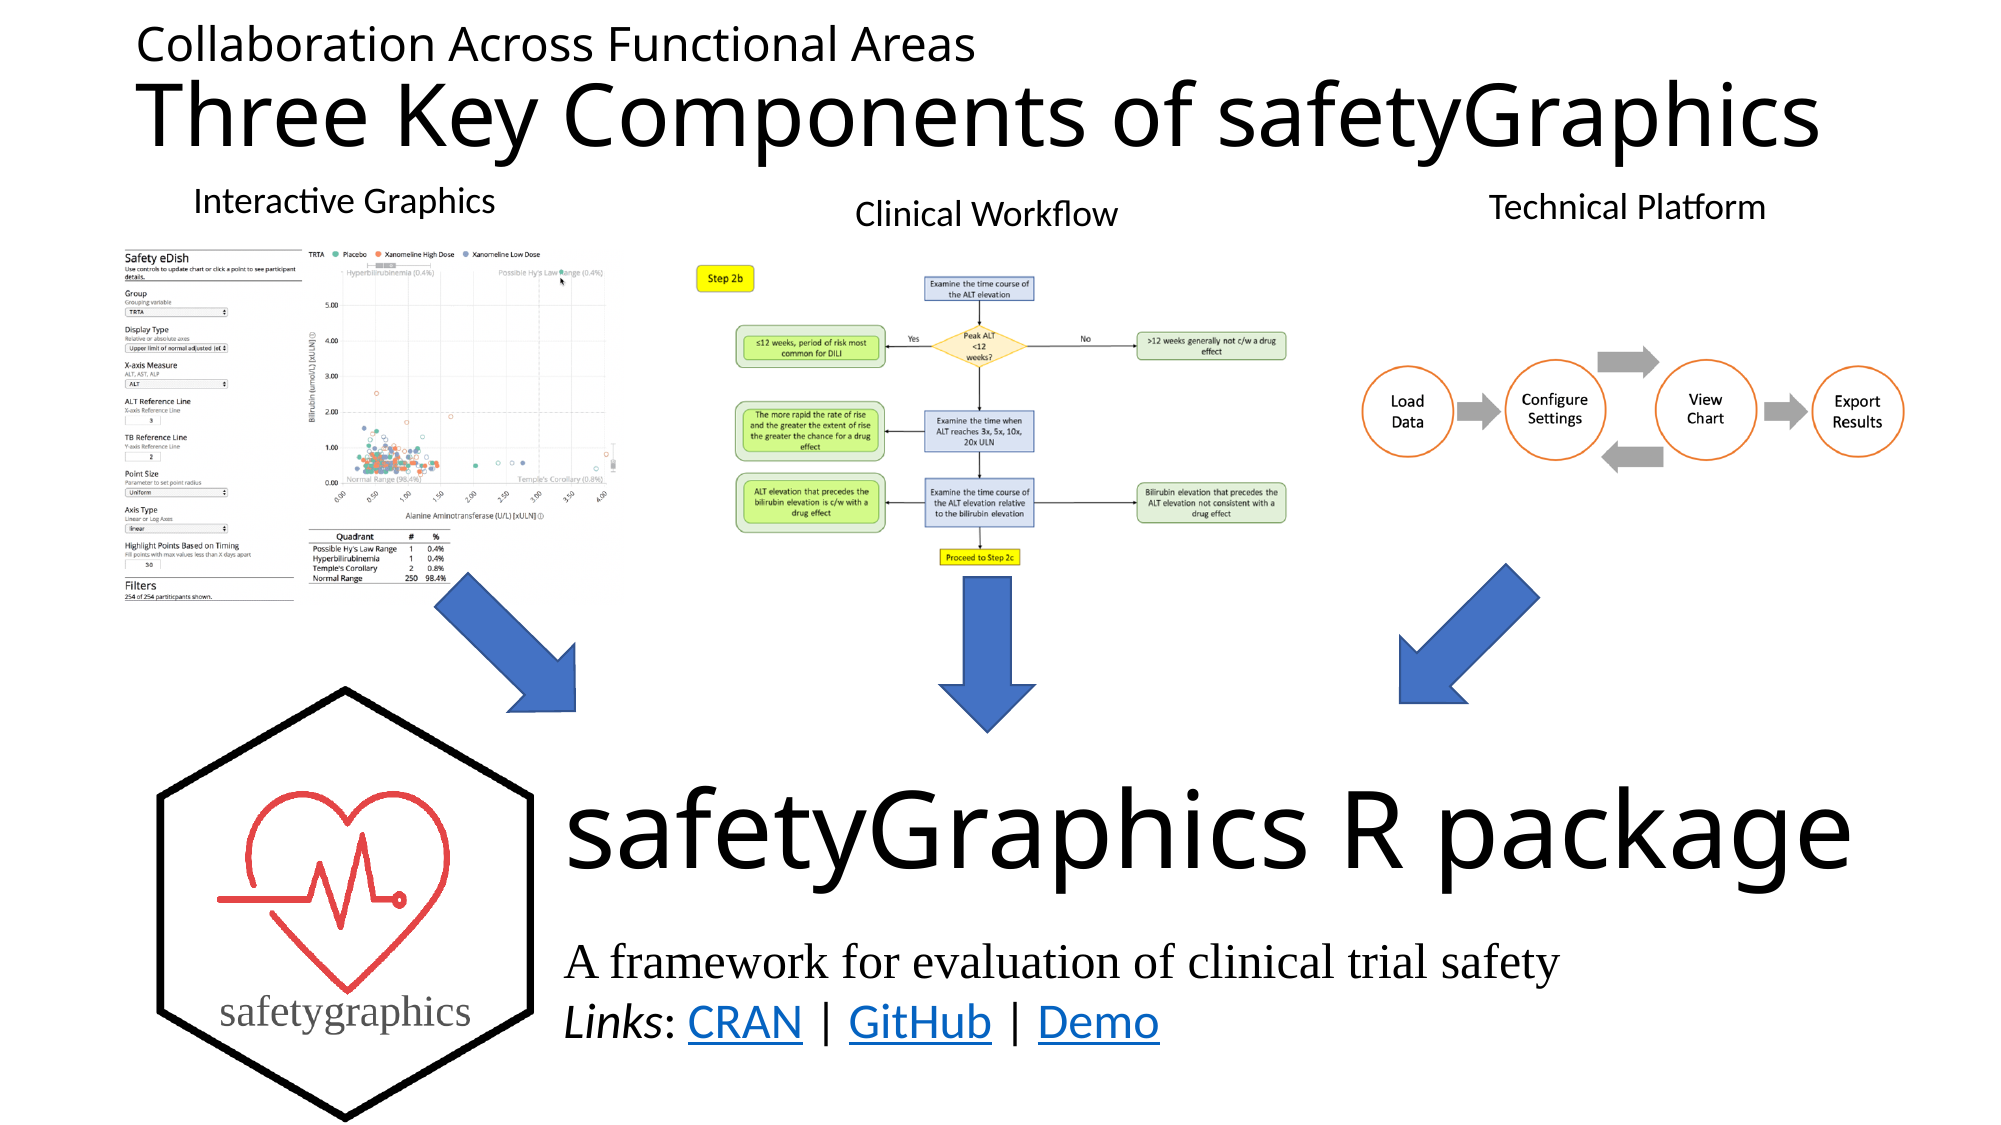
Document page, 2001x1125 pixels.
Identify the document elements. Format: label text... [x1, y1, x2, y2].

text_box Collaboration Across Functional Areas Three Key Components of safetyGraphics [120, 0, 1887, 186]
text_box [1398, 562, 1541, 705]
picture [120, 245, 624, 605]
text_box A framework for evaluation of clinical trial safety Links: CRAN | GitHub | Demo [548, 921, 1629, 1056]
text_box Interactive Graphics [178, 186, 512, 229]
picture [154, 682, 536, 1125]
text_box [433, 605, 577, 713]
title safetyGraphics R package [549, 725, 1931, 943]
text_box [937, 619, 1037, 725]
picture [693, 252, 1290, 619]
text_box Technical Platform [1474, 186, 1783, 234]
picture [1359, 339, 1911, 479]
text_box Clinical Workflow [840, 186, 1134, 242]
